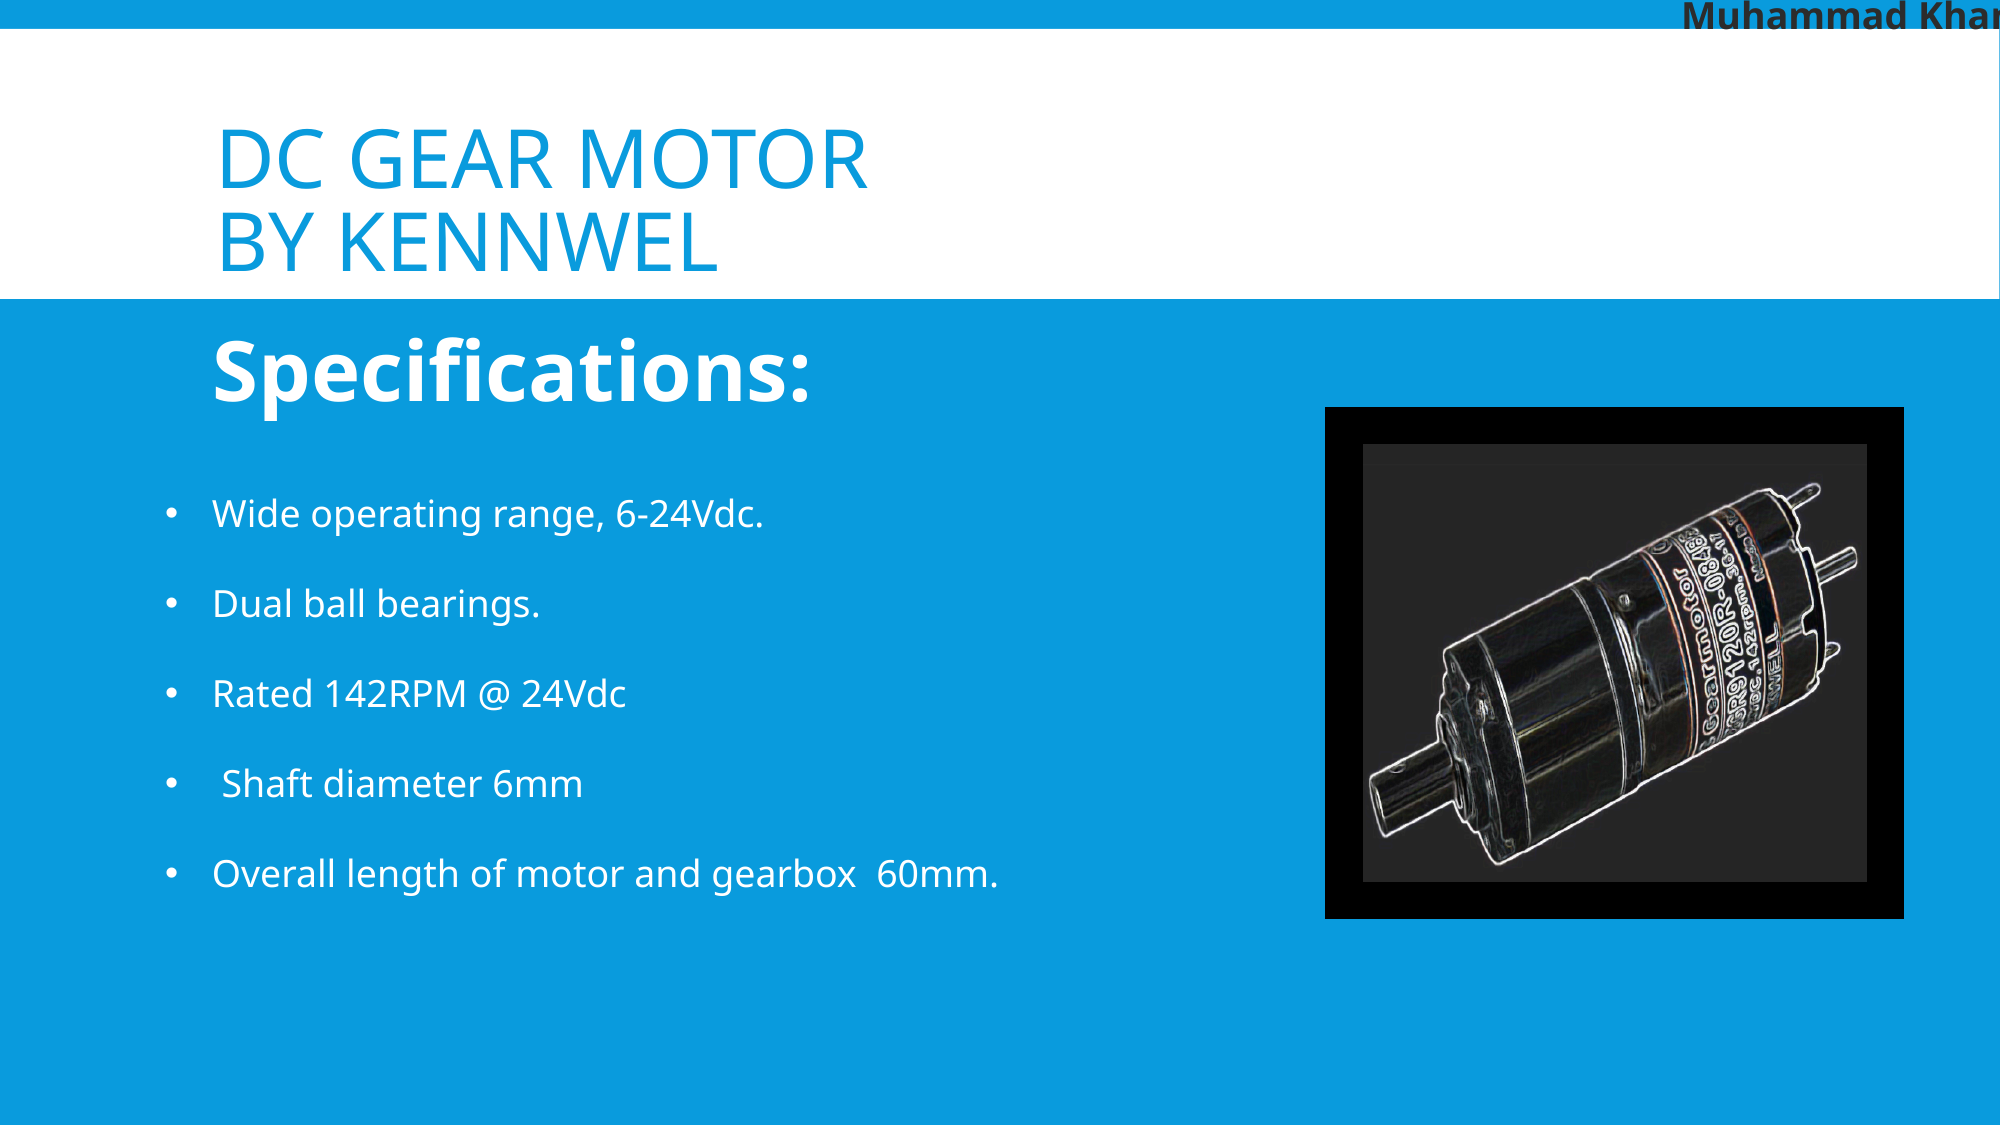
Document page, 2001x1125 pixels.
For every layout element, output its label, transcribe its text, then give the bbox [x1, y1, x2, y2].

text_box Muhammad Khan [1666, 0, 2000, 45]
text_box Wide operating range, 6-24Vdc. Dual ball bearings. Rated 142RPM @ 24Vdc Shaft diameter 6mm Overall length of motor and gearbox 60mm. [150, 482, 1325, 903]
list Specifications: [198, 313, 978, 436]
picture [1362, 443, 1867, 882]
title DC Gear Motor BY KENNWEL [200, 113, 1701, 296]
